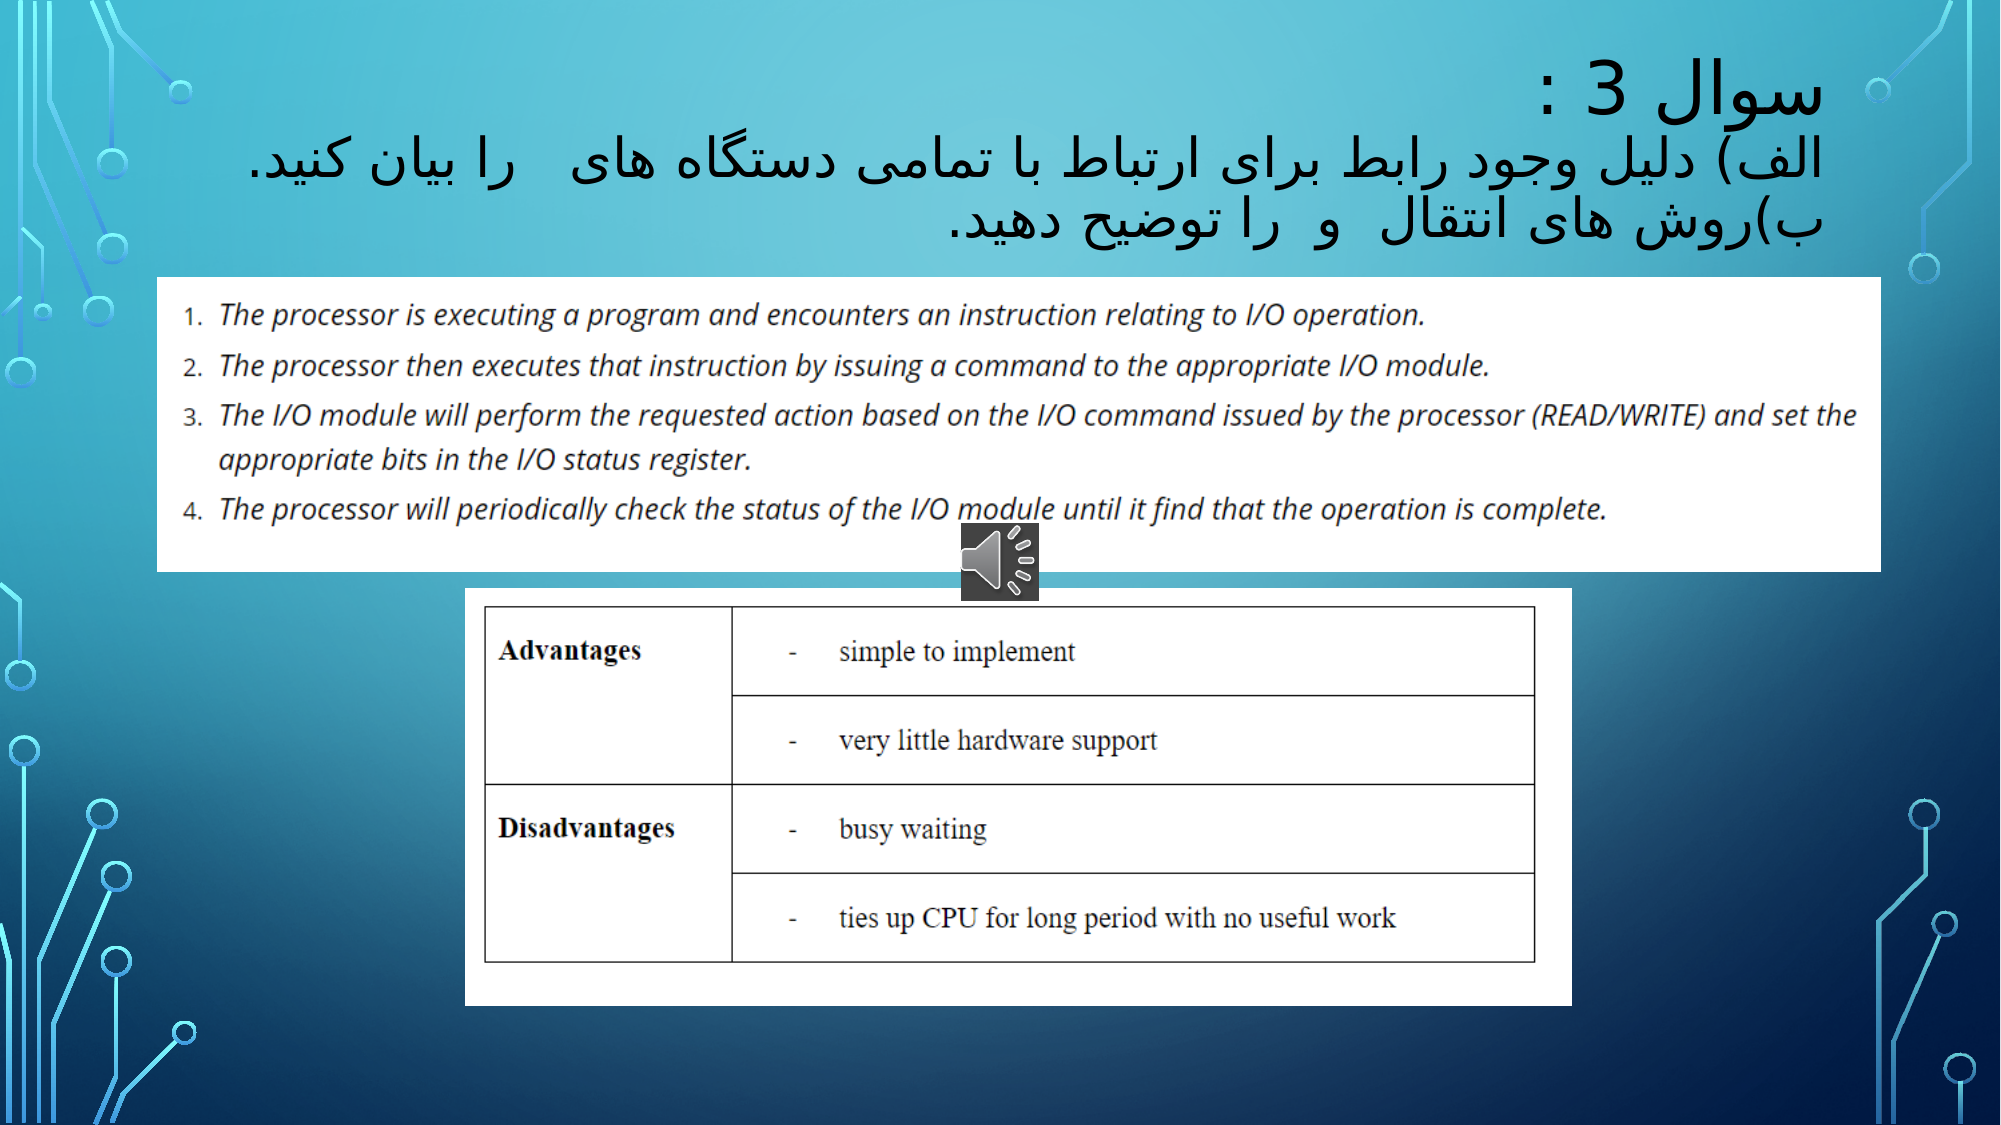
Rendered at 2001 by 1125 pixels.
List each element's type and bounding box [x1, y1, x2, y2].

picture [156, 277, 1881, 1007]
